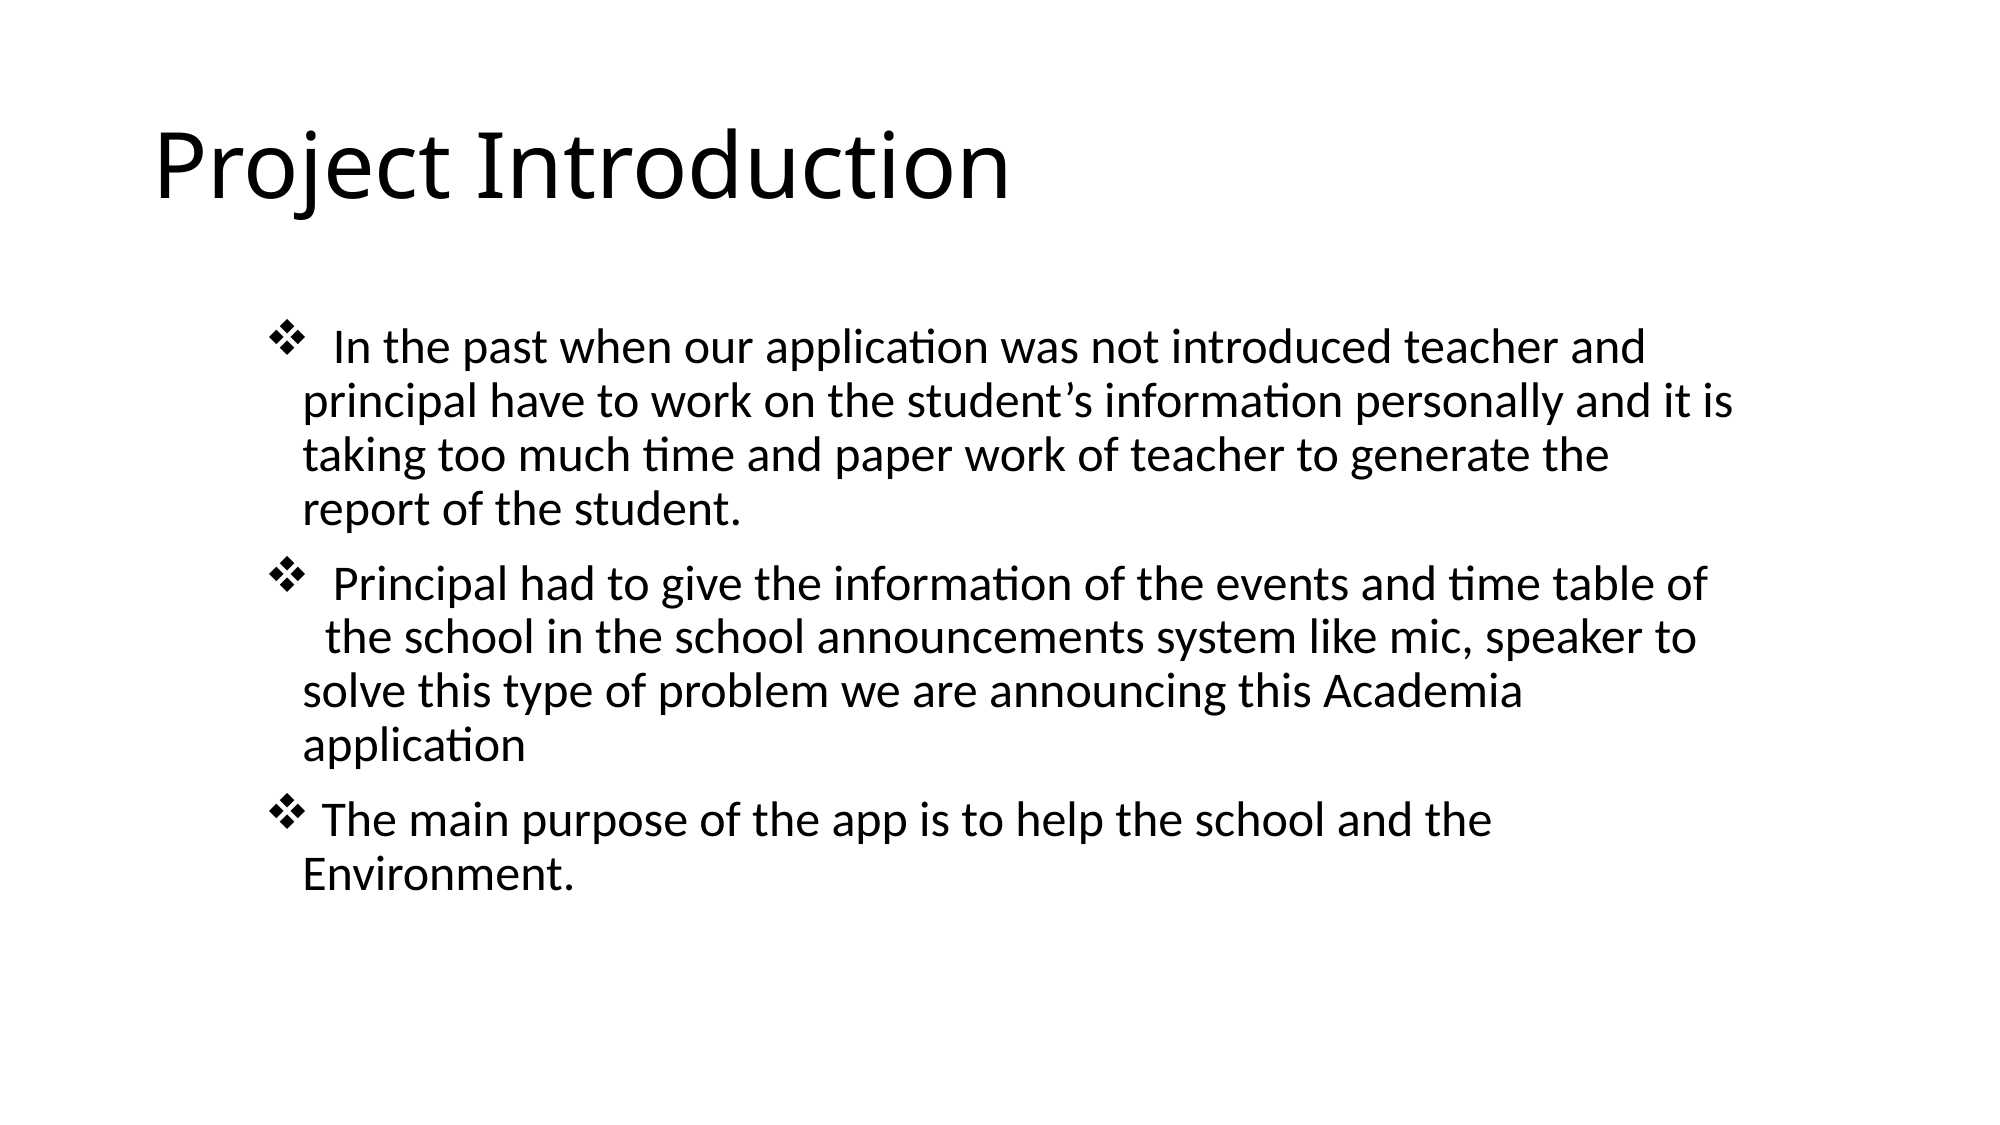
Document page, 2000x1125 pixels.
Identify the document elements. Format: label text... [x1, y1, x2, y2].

title Project Introduction [137, 59, 1862, 278]
list In the past when our application was not introduced teacher and principal have to work on the student’s information personally and it is taking too much time and paper work of teacher to generate the report of the student. Principal had to give the information of the events and time table of the school in the school announcements system like mic, speaker to solve this type of problem we are announcing this Academia application The main purpose of the app is to help the school and the Environment. [249, 312, 1750, 1075]
